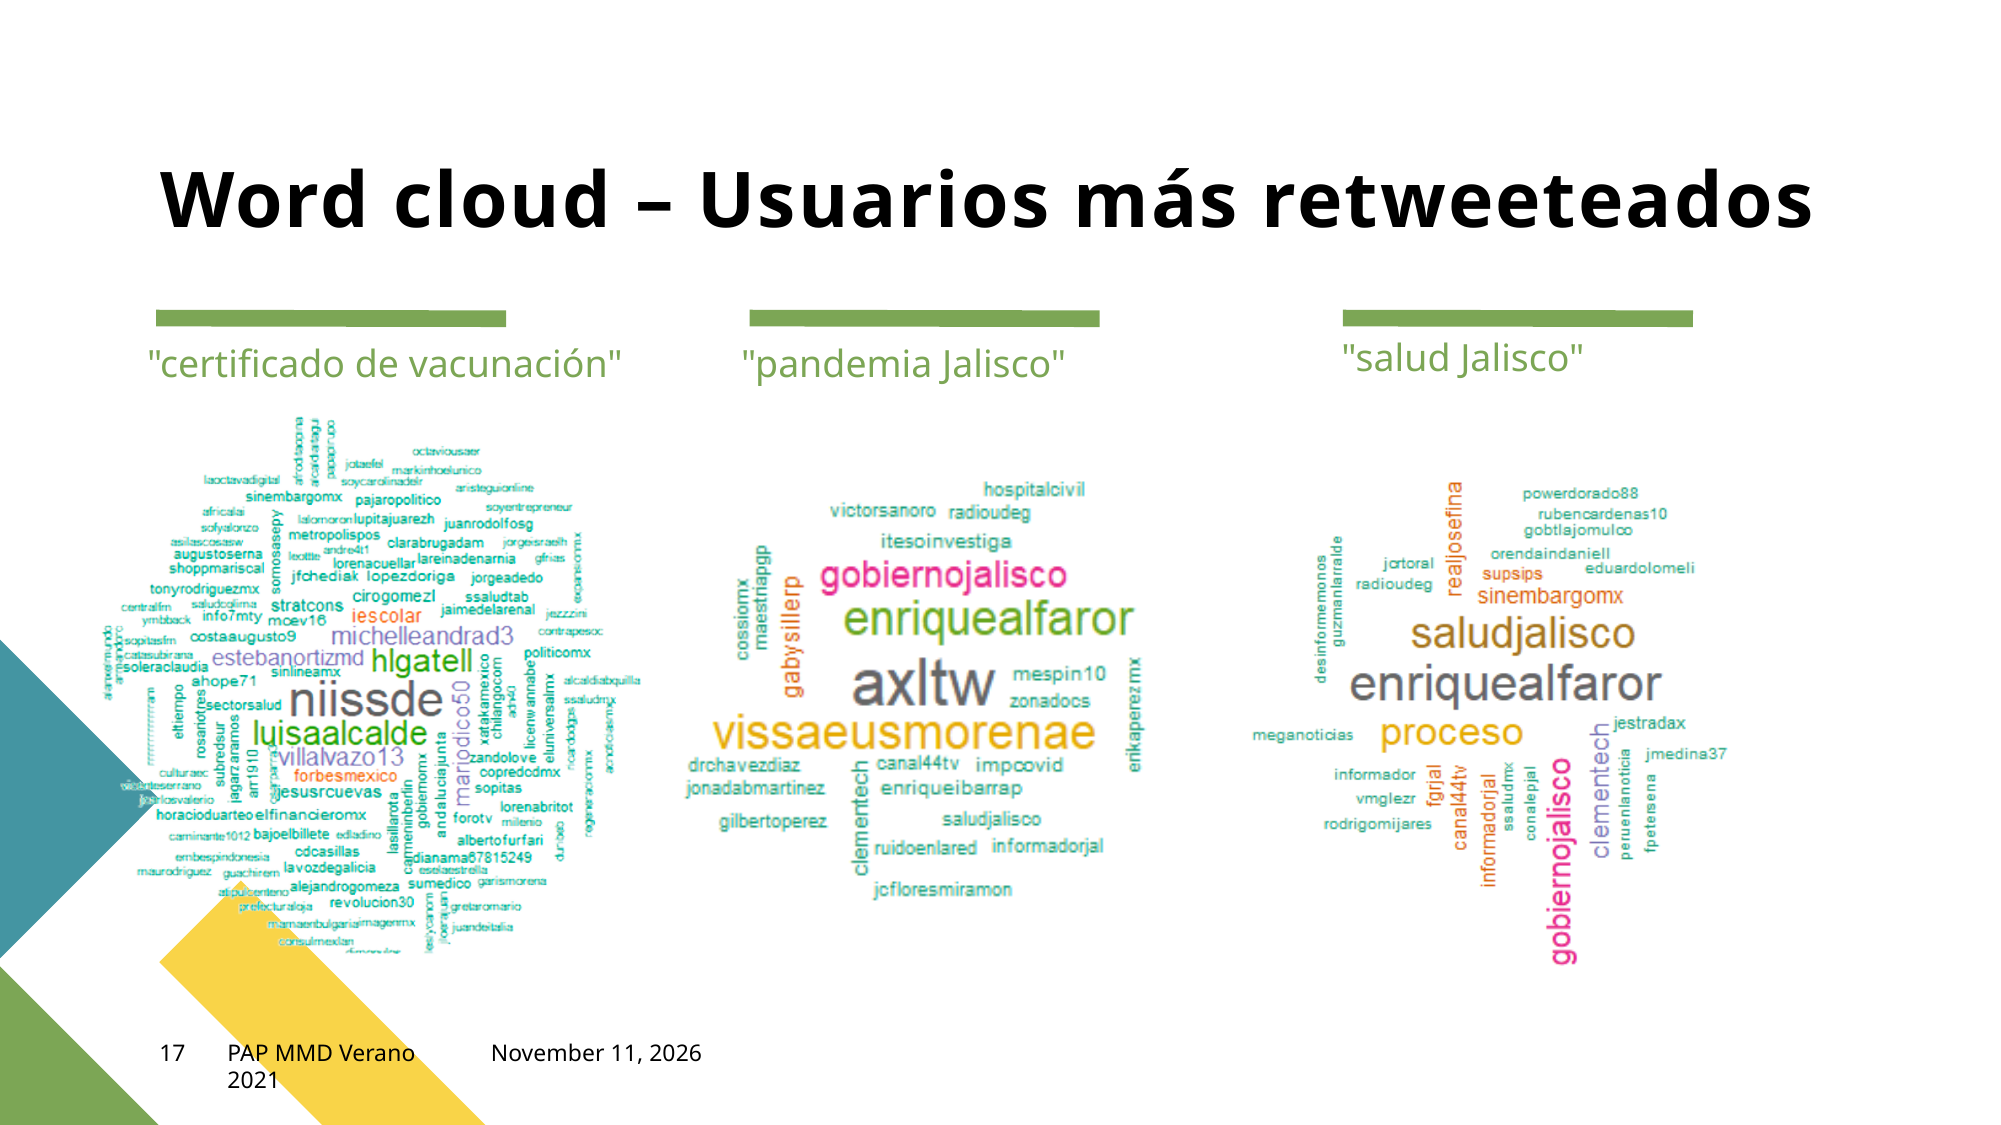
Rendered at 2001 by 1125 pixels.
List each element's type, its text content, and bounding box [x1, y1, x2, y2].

list "salud Jalisco" [1213, 339, 1713, 406]
list "certificado de vacunación" [136, 345, 635, 397]
picture [1208, 431, 1756, 1014]
title Word cloud – Usuarios más retweeteados [160, 144, 1897, 245]
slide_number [490, 1038, 707, 1080]
picture [71, 397, 653, 980]
list "pandemia Jalisco" [654, 345, 1153, 412]
footer PAP MMD Verano 2021 [246, 1038, 474, 1079]
slide_number 17 [159, 1038, 246, 1080]
picture [664, 449, 1161, 929]
